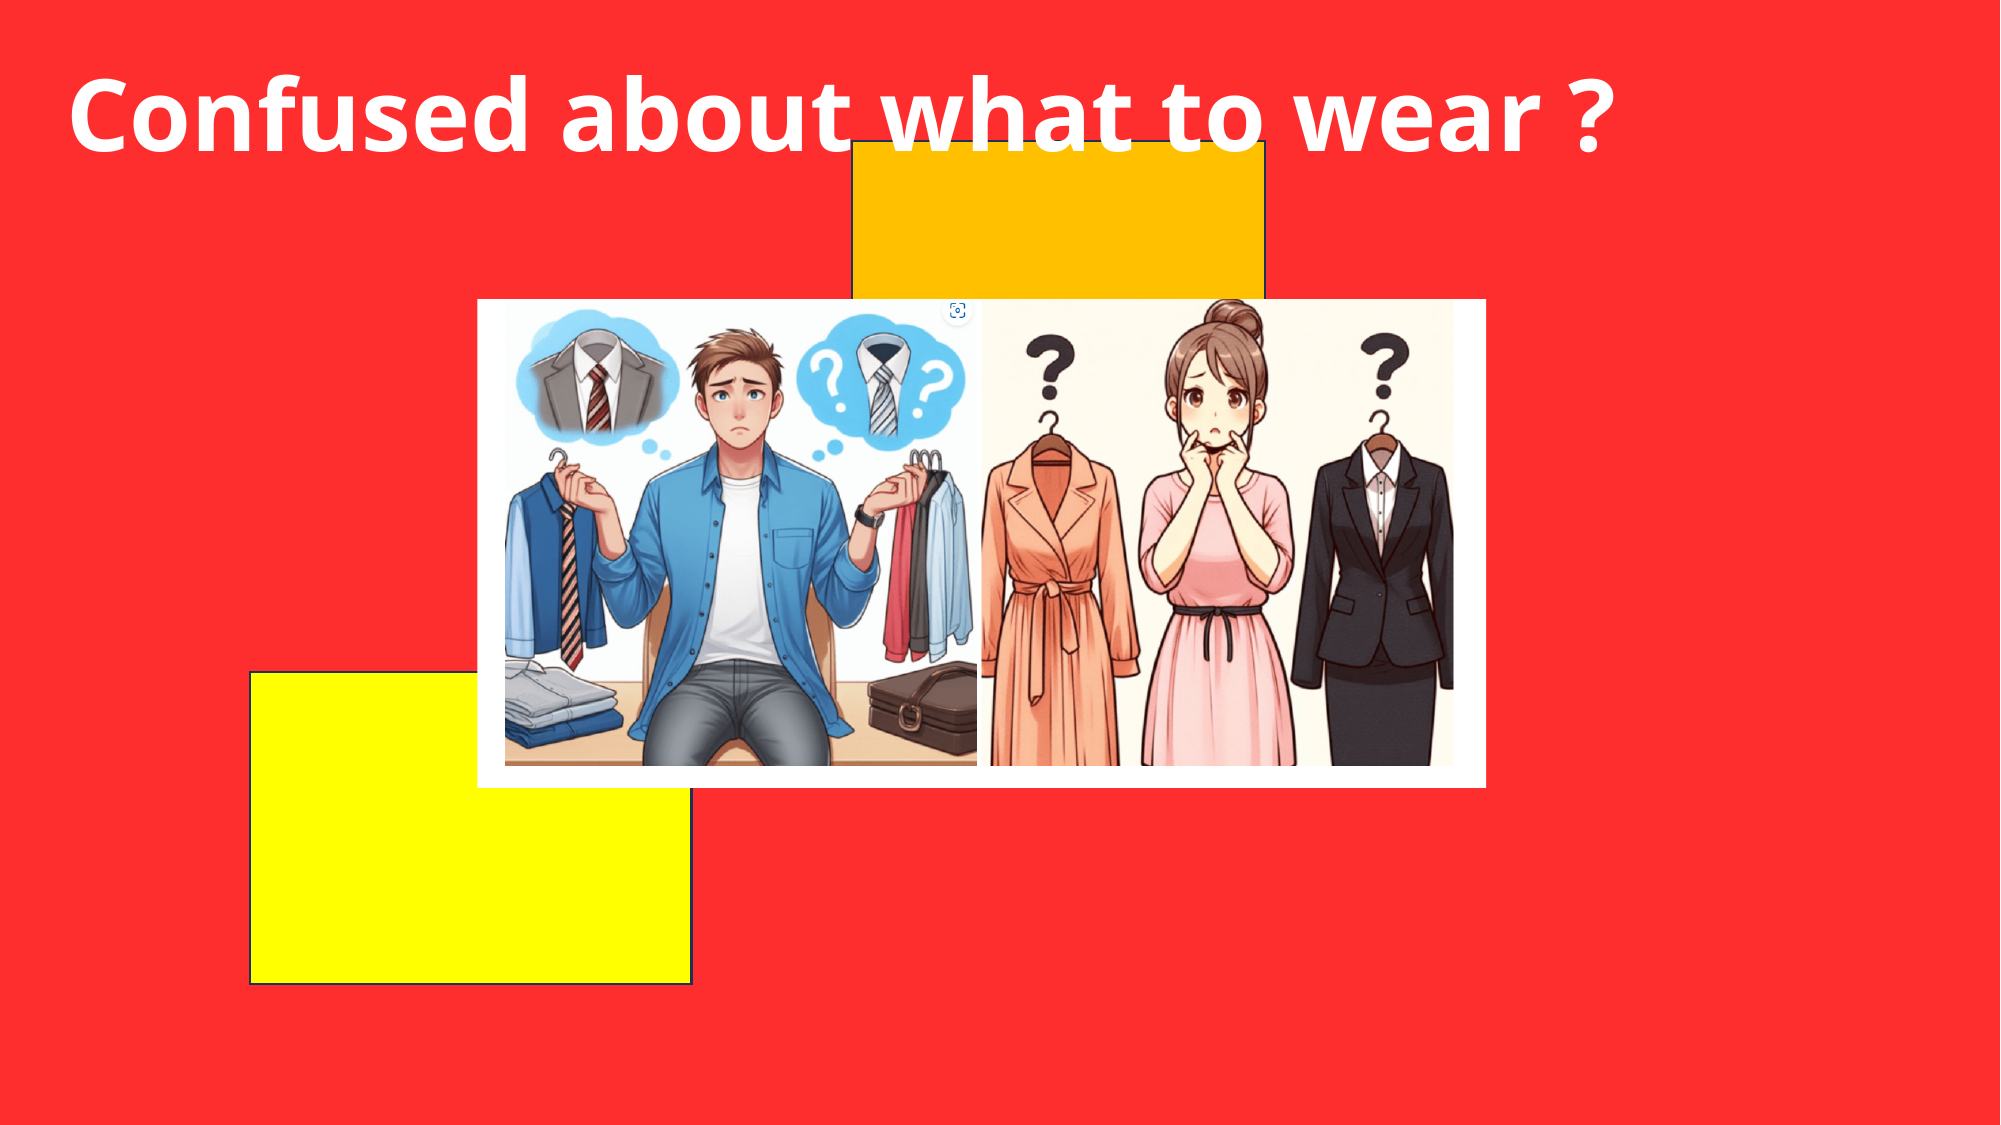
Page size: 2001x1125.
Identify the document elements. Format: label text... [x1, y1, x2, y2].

text_box [851, 179, 1266, 299]
picture [477, 299, 1487, 788]
text_box Confused about what to wear ? [51, 43, 1970, 179]
text_box [249, 671, 693, 985]
